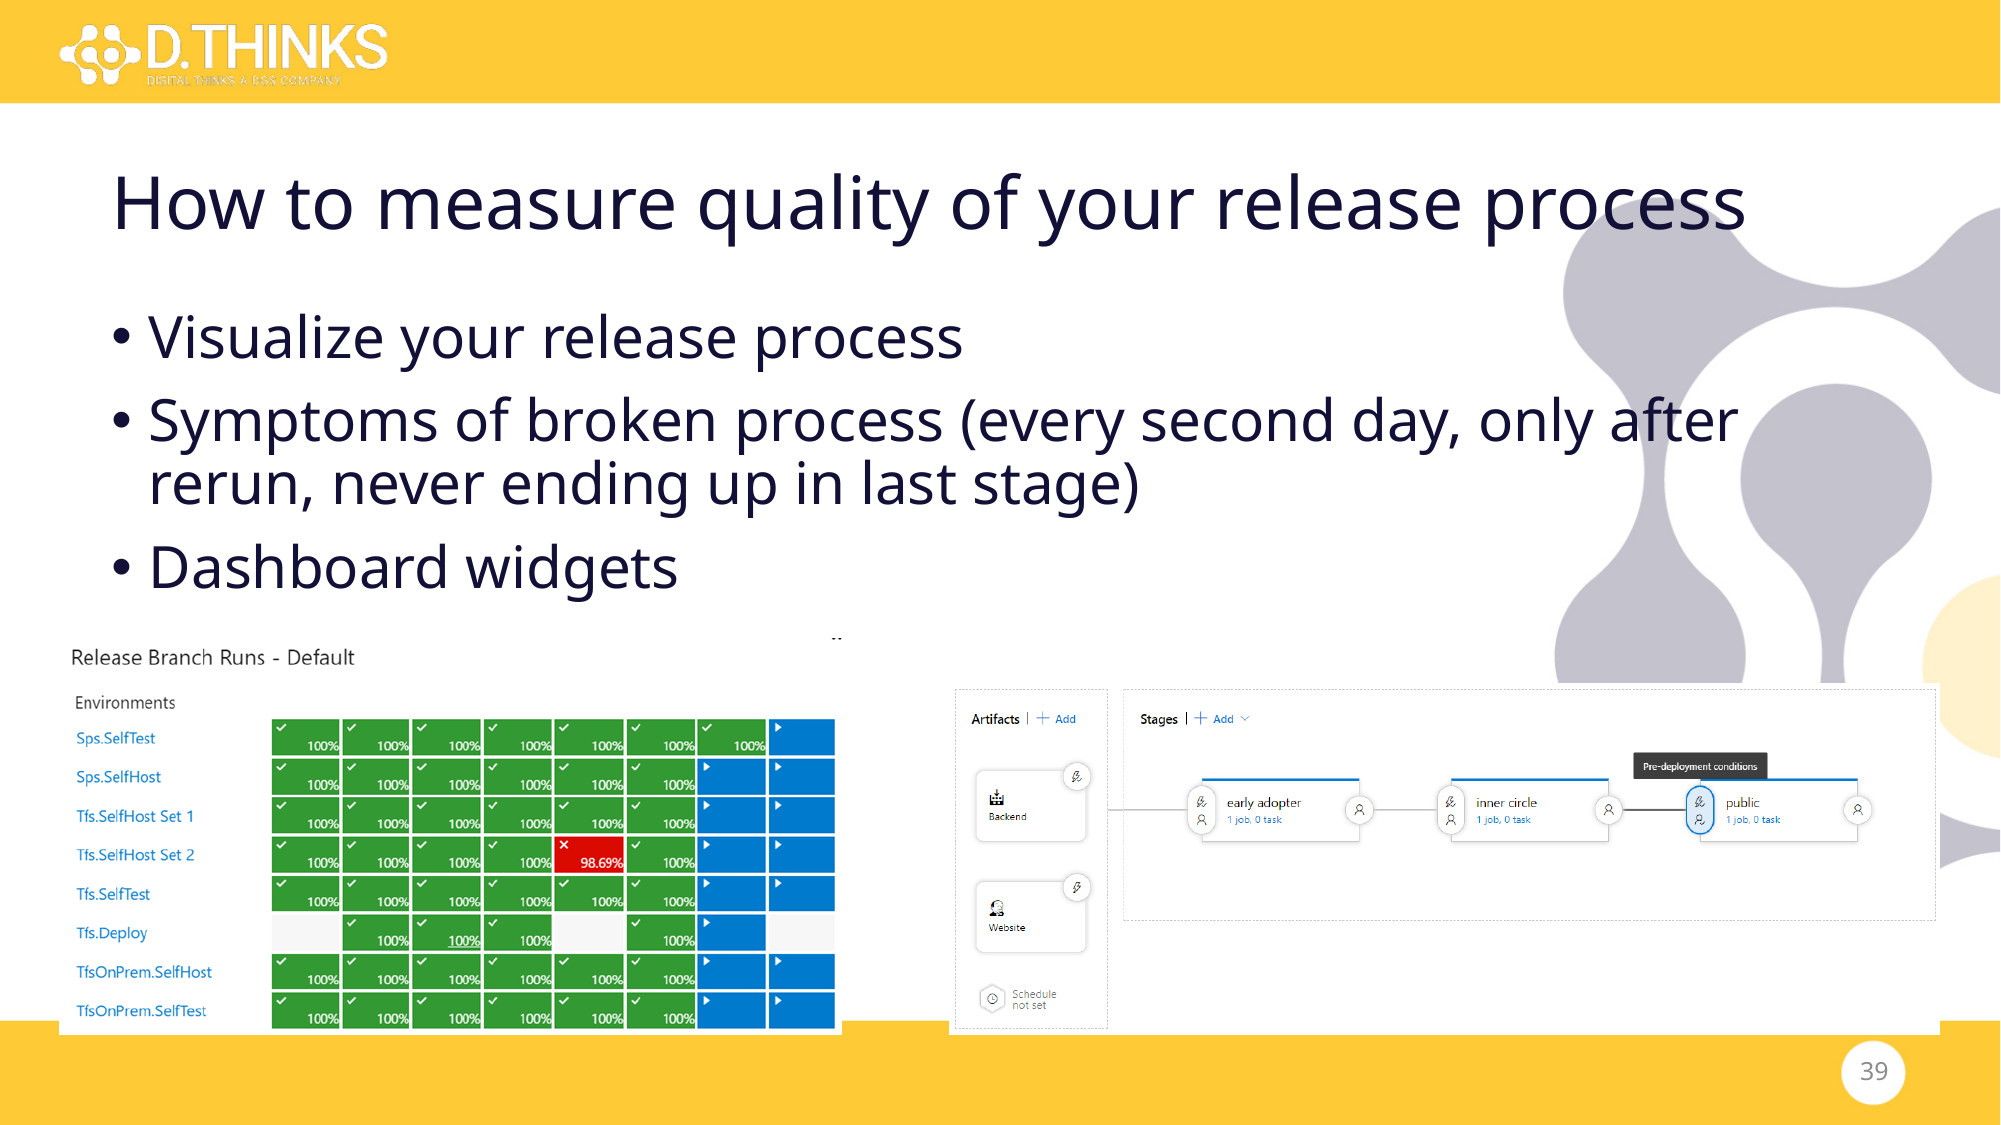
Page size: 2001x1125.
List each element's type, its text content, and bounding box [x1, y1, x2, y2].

list Visualize your release process Symptoms of broken process (every second day, only after rerun, never ending up in last stage) Dashboard widgets [96, 300, 1904, 992]
title How to measure quality of your release process [96, 134, 1904, 278]
picture [0, 0, 2001, 1125]
slide_number 39 [1408, 1042, 1904, 1103]
